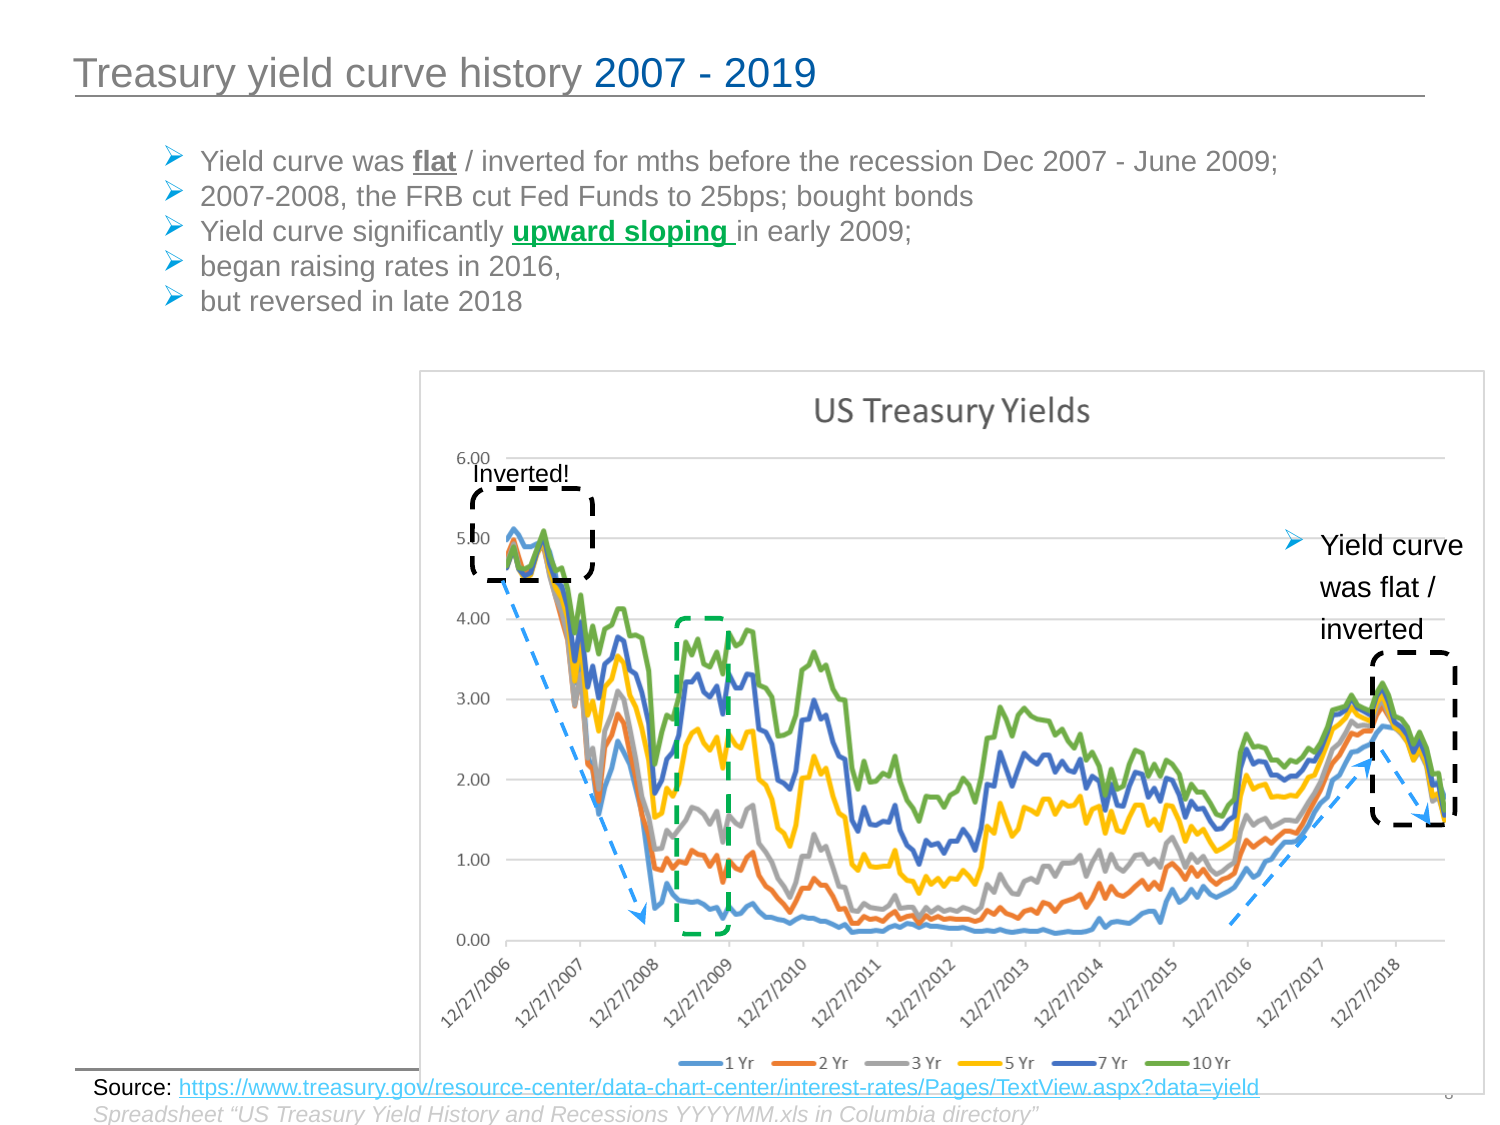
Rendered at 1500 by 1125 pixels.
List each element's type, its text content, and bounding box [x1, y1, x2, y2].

text_box Yield curve was flat / inverted for mths before the recession Dec 2007 - June 2009; 2007-2008, the FRB cut Fed Funds to 25bps; bought bonds Yield curve significantly upward sloping in early 2009; began raising rates in 2016, but reversed in late 2018 [162, 142, 1338, 248]
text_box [1229, 757, 1373, 926]
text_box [502, 580, 646, 926]
title Treasury yield curve history 2007 - 2019 [72, 45, 1500, 97]
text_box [1381, 749, 1431, 826]
text_box Source: https://www.treasury.gov/resource-center/data-chart-center/interest-rates/Pages/TextView.aspx?data=yield Spreadsheet “US Treasury Yield History and Recessions YYYYMM.xls in Columbia directory” [77, 1064, 1276, 1125]
picture [419, 370, 1486, 1096]
